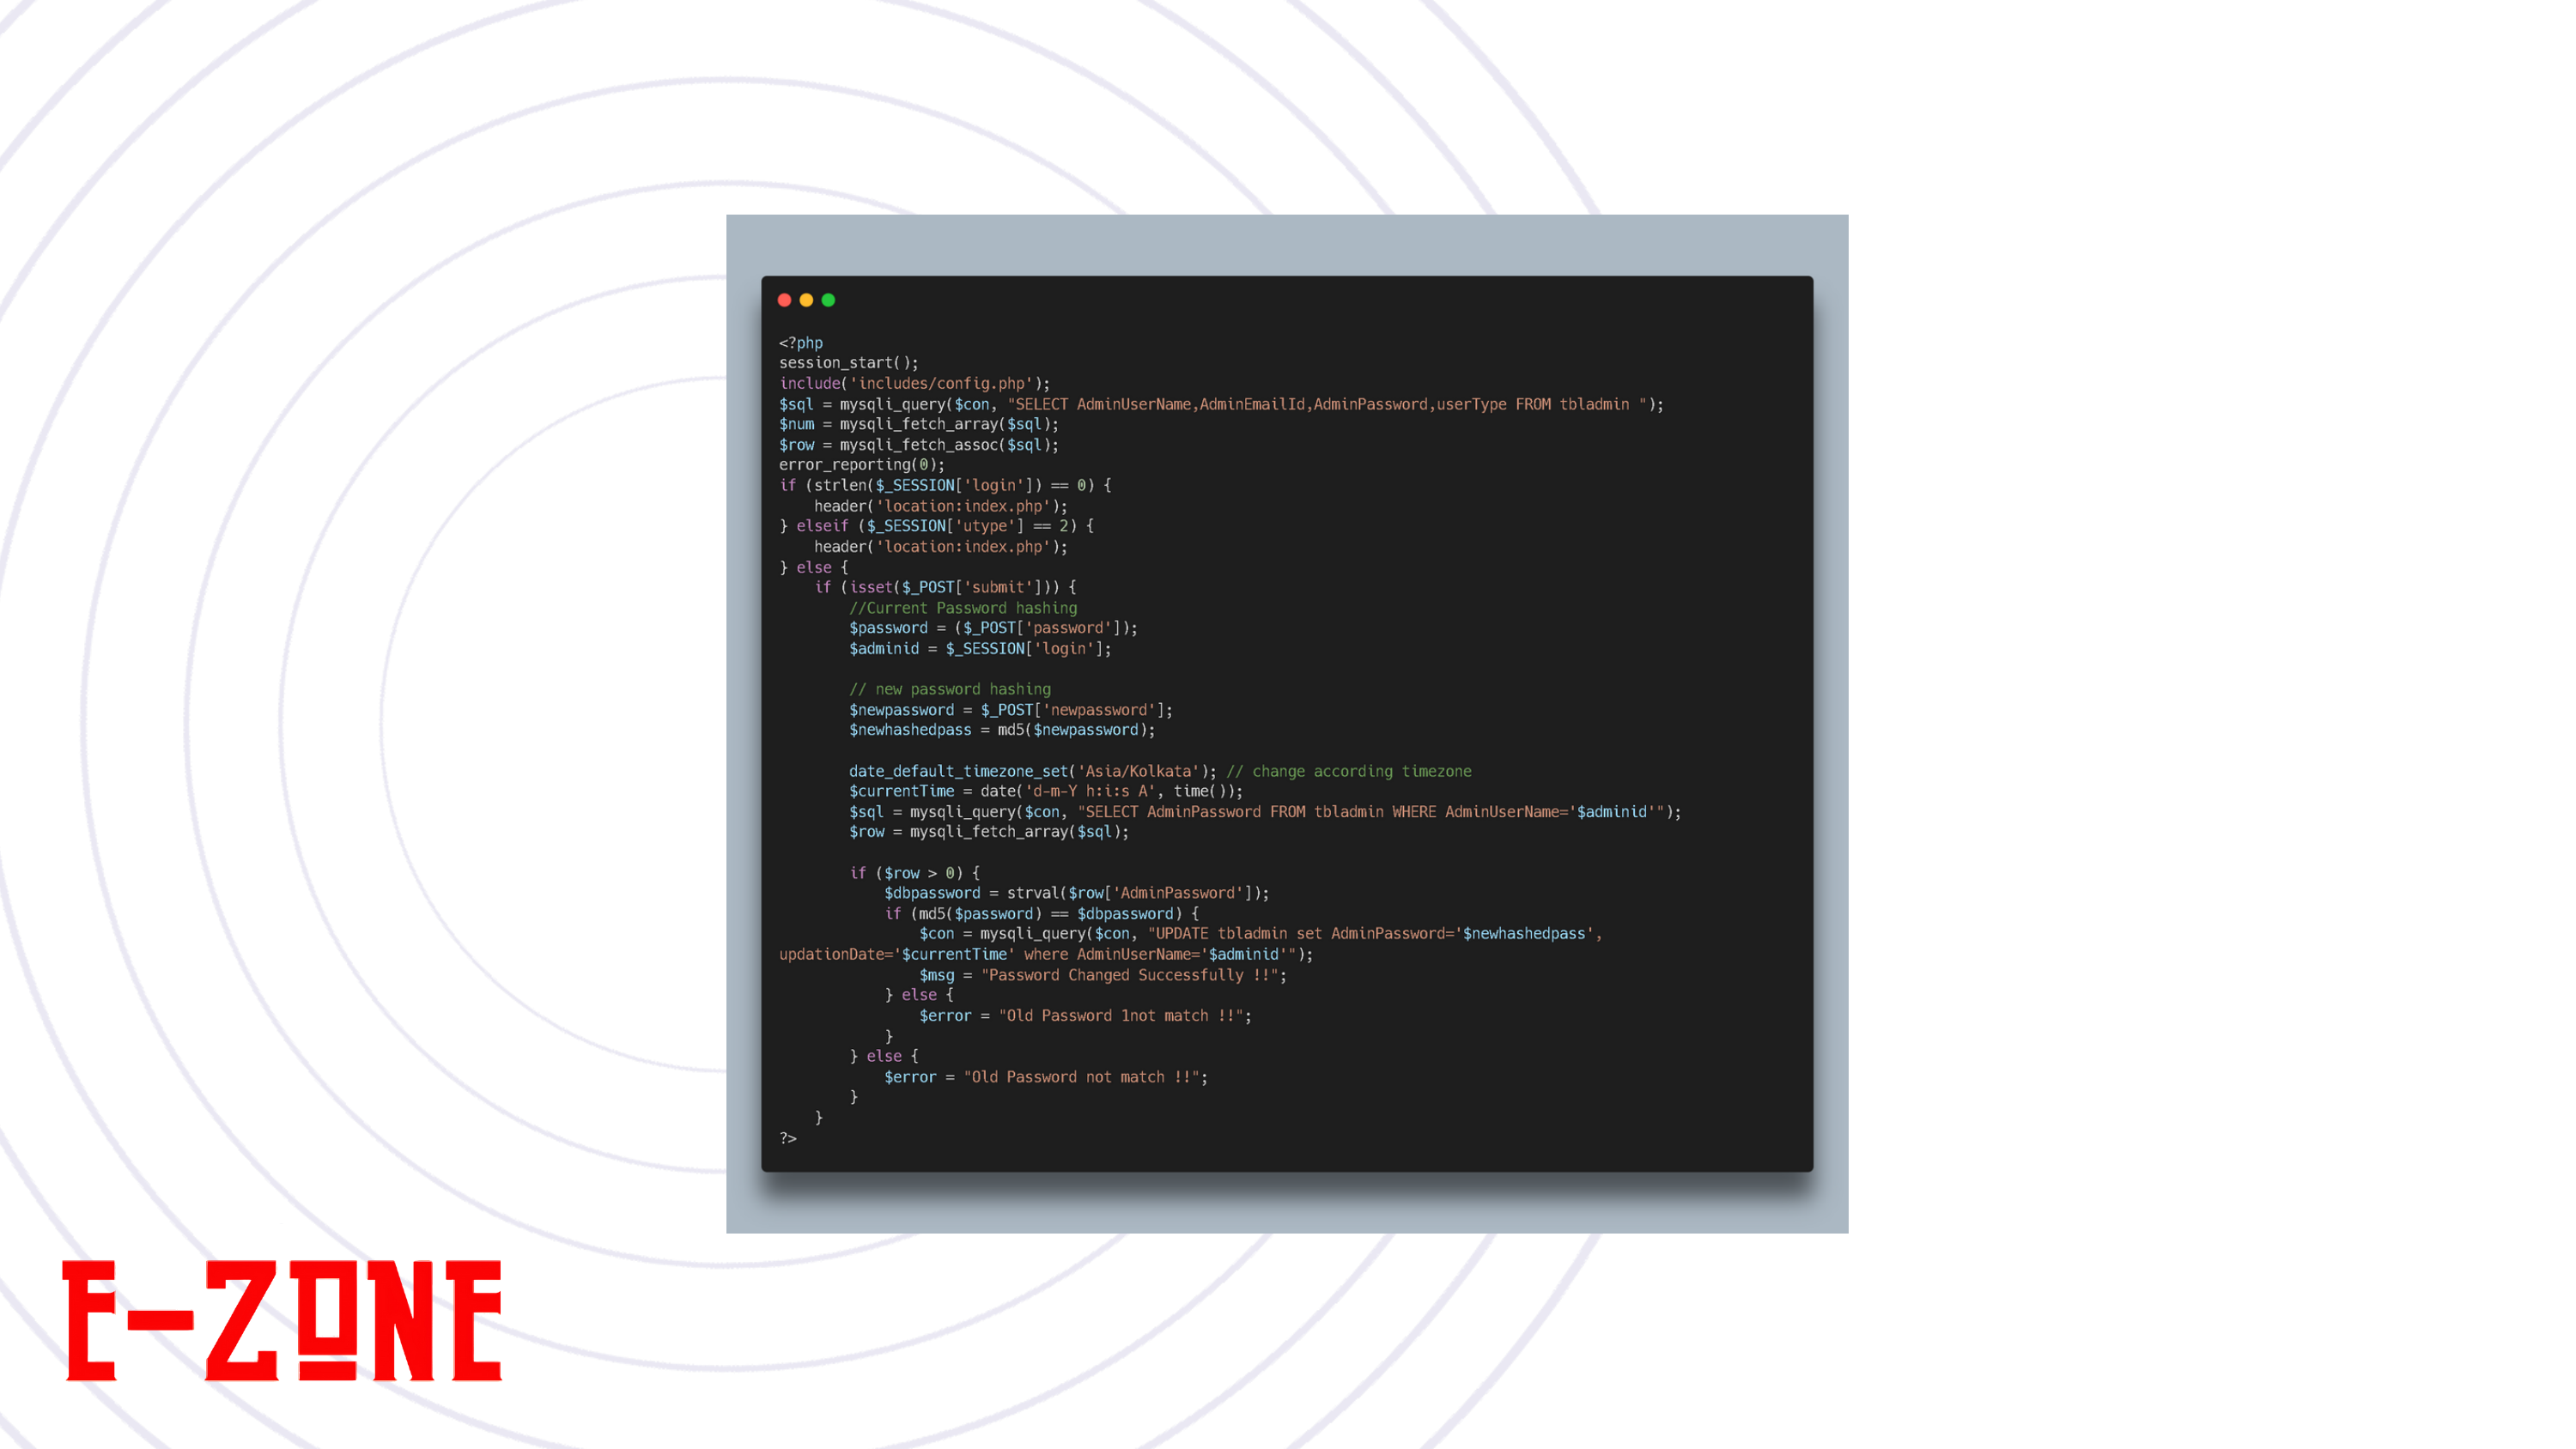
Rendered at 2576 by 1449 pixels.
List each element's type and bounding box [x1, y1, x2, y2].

picture [0, 0, 1850, 1449]
